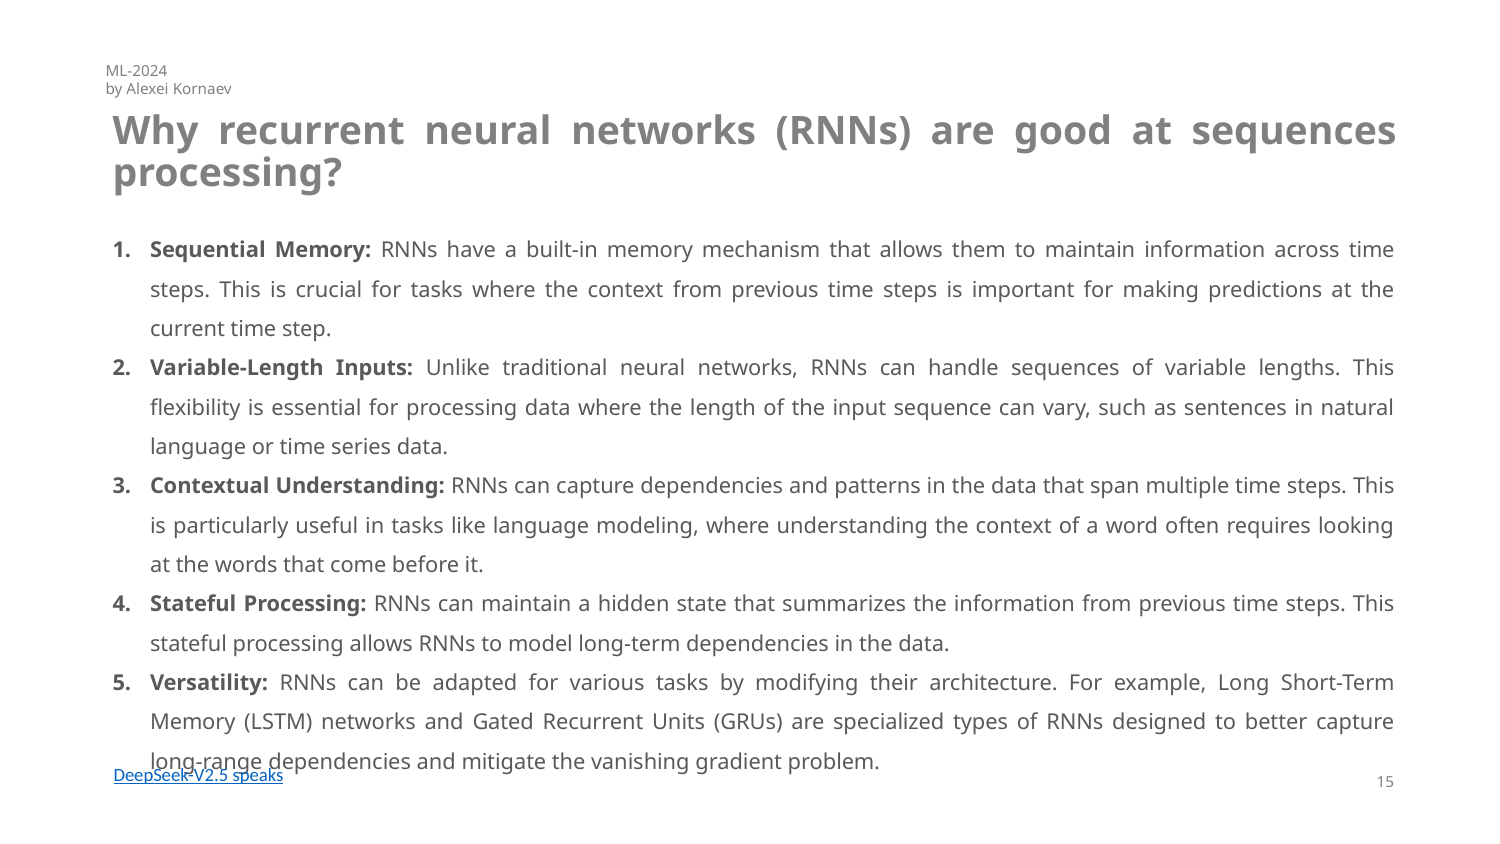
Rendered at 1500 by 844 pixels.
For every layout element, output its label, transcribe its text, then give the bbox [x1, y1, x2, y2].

text_box Sequential Memory: RNNs have a built-in memory mechanism that allows them to maintain information across time steps. This is crucial for tasks where the context from previous time steps is important for making predictions at the current time step. Variable-Length Inputs: Unlike traditional neural networks, RNNs can handle sequences of variable lengths. This flexibility is essential for processing data where the length of the input sequence can vary, such as sentences in natural language or time series data. Contextual Understanding: RNNs can capture dependencies and patterns in the data that span multiple time steps. This is particularly useful in tasks like language modeling, where understanding the context of a word often requires looking at the words that come before it. Stateful Processing: RNNs can maintain a hidden state that summarizes the information from previous time steps. This stateful processing allows RNNs to model long-term dependencies in the data. Versatility: RNNs can be adapted for various tasks by modifying their architecture. For example, Long Short-Term Memory (LSTM) networks and Gated Recurrent Units (GRUs) are specialized types of RNNs designed to better capture long-range dependencies and mitigate the vanishing gradient problem. [97, 215, 1412, 781]
text_box DeepSeek-V2.5 speaks [98, 754, 595, 793]
text_box Why recurrent neural networks (RNNs) are good at sequences processing? [97, 102, 1414, 204]
text_box [1071, 759, 1410, 805]
text_box ML-2024 by Alexei Kornaev [98, 57, 605, 102]
